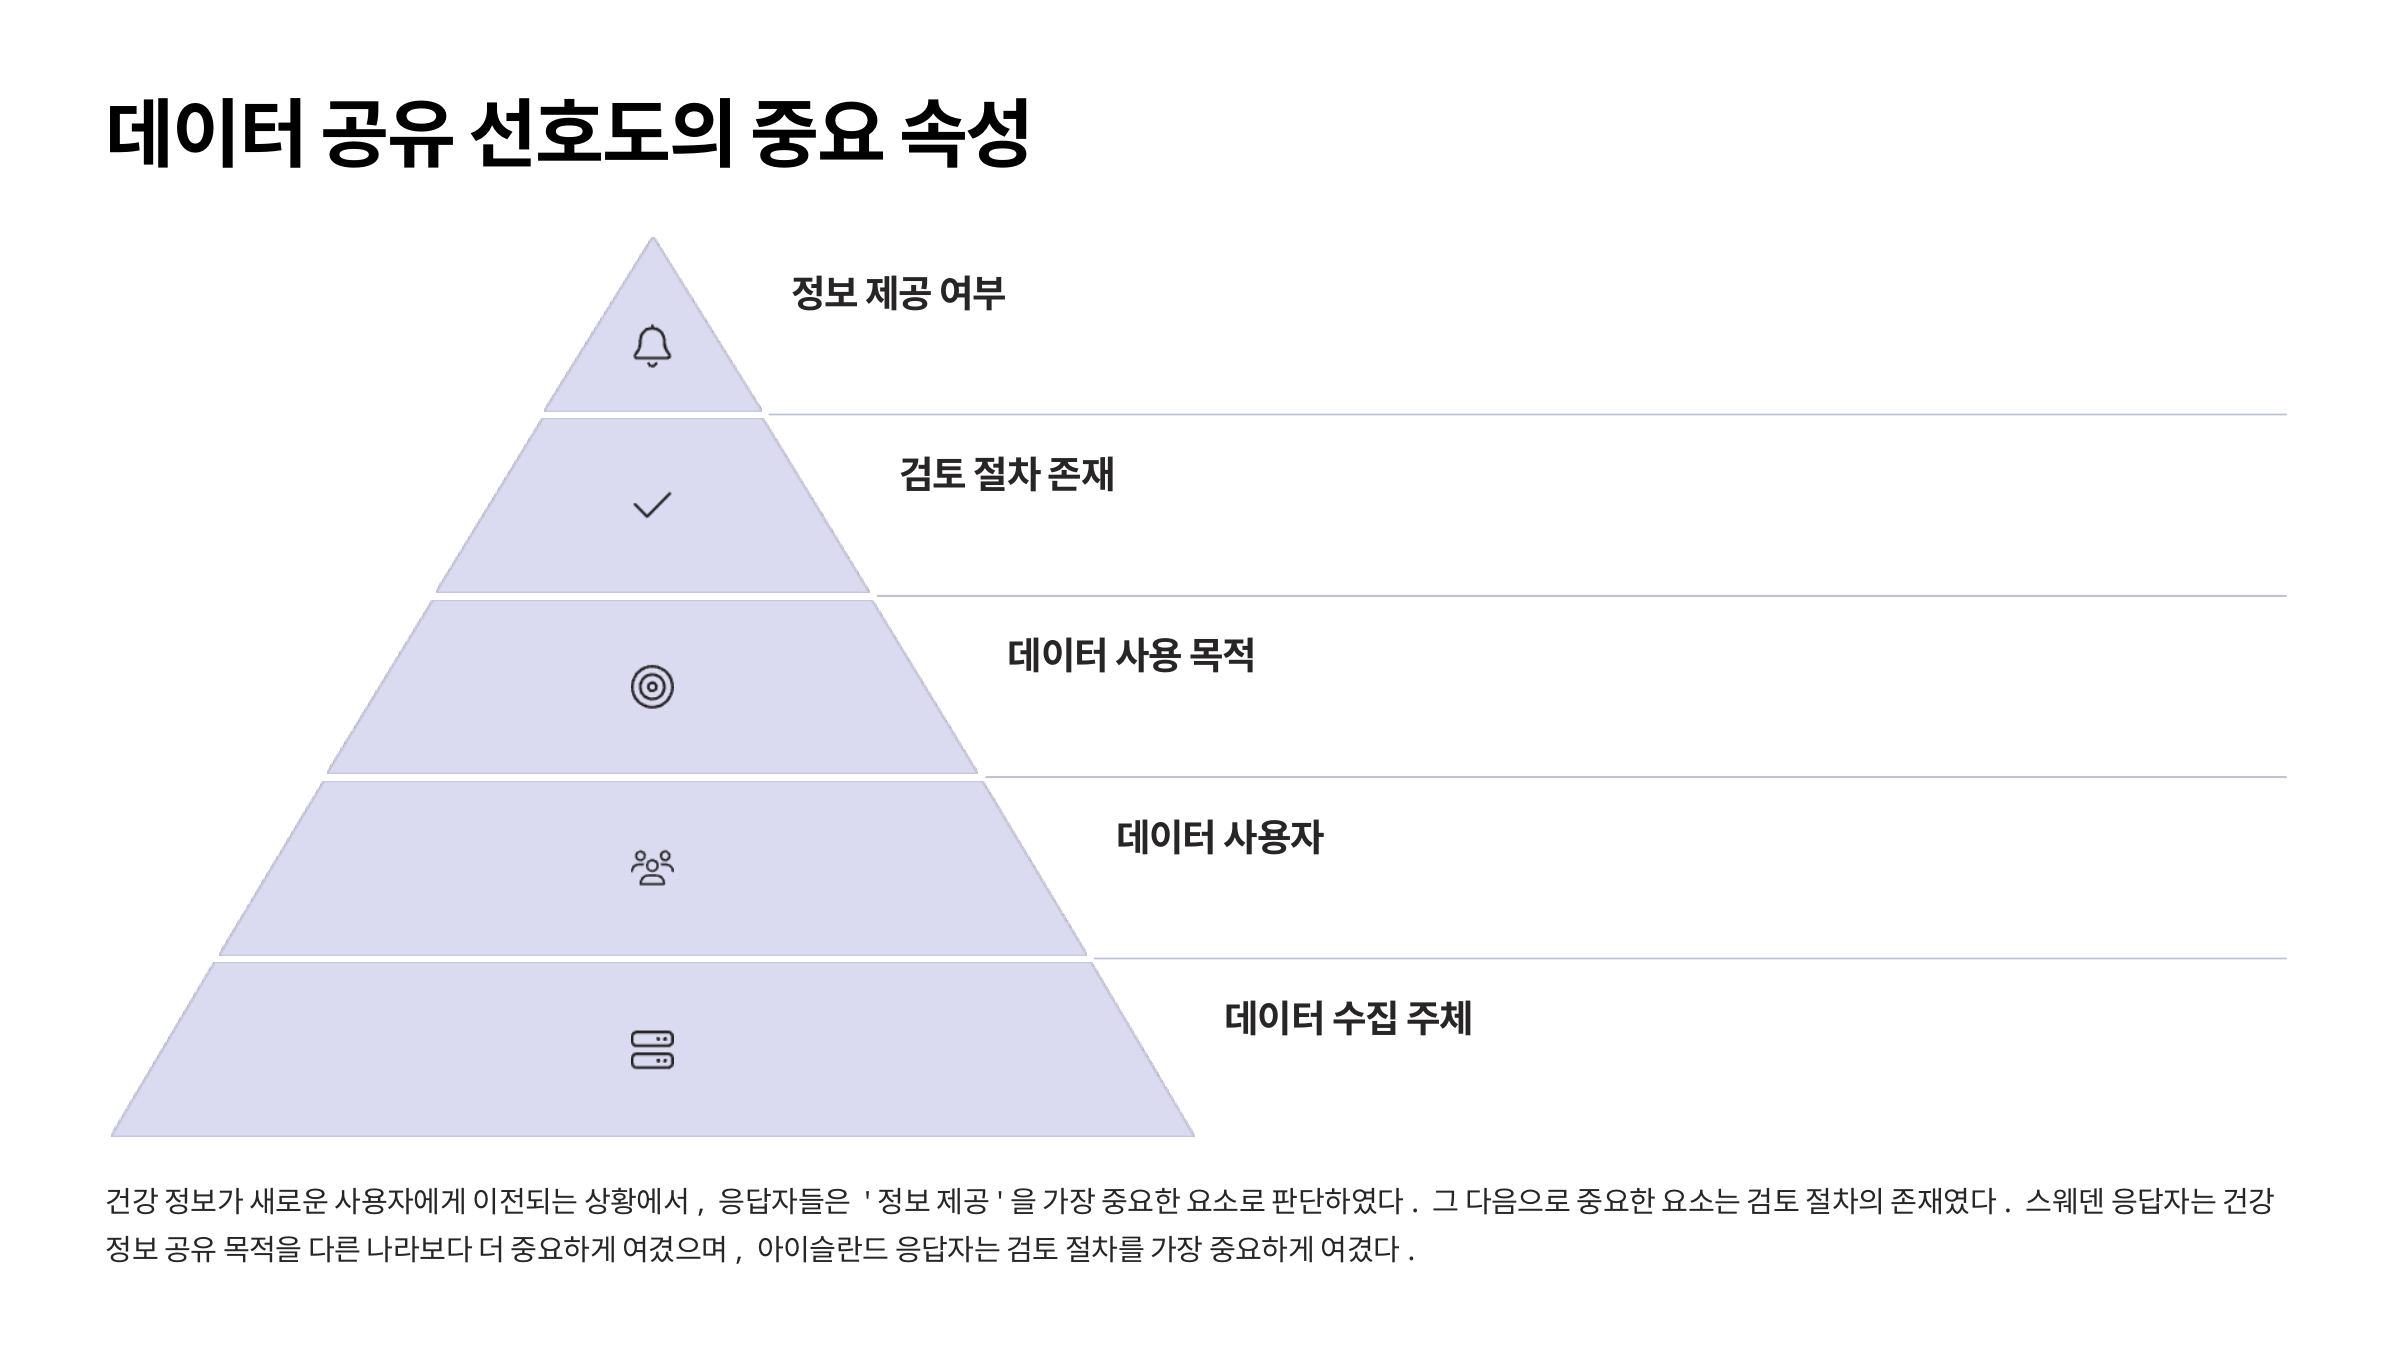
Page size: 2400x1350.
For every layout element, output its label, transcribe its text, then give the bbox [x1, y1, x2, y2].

text_box 건강 정보가 새로운 사용자에게 이전되는 상황에서, 응답자들은 '정보 제공'을 가장 중요한 요소로 판단하였다. 그 다음으로 중요한 요소는 검토 절차의 존재였다. 스웨덴 응답자는 건강 정보 공유 목적을 다른 나라보다 더 중요하게 여겼으며, 아이슬란드 응답자는 검토 절차를 가장 중요하게 여겼다. [105, 1170, 2295, 1268]
text_box 검토 절차 존재 [899, 448, 1168, 497]
picture [219, 781, 1087, 956]
picture [327, 600, 978, 775]
picture [436, 418, 870, 593]
text_box 정보 제공 여부 [791, 267, 1009, 315]
picture [111, 962, 1195, 1137]
picture [544, 237, 762, 412]
text_box 데이터 사용 목적 [1007, 630, 1276, 678]
text_box 데이터 수집 주체 [1224, 993, 1520, 1041]
text_box 데이터 공유 선호도의 중요 속성 [105, 82, 1041, 178]
text_box 데이터 사용자 [1116, 811, 1385, 859]
